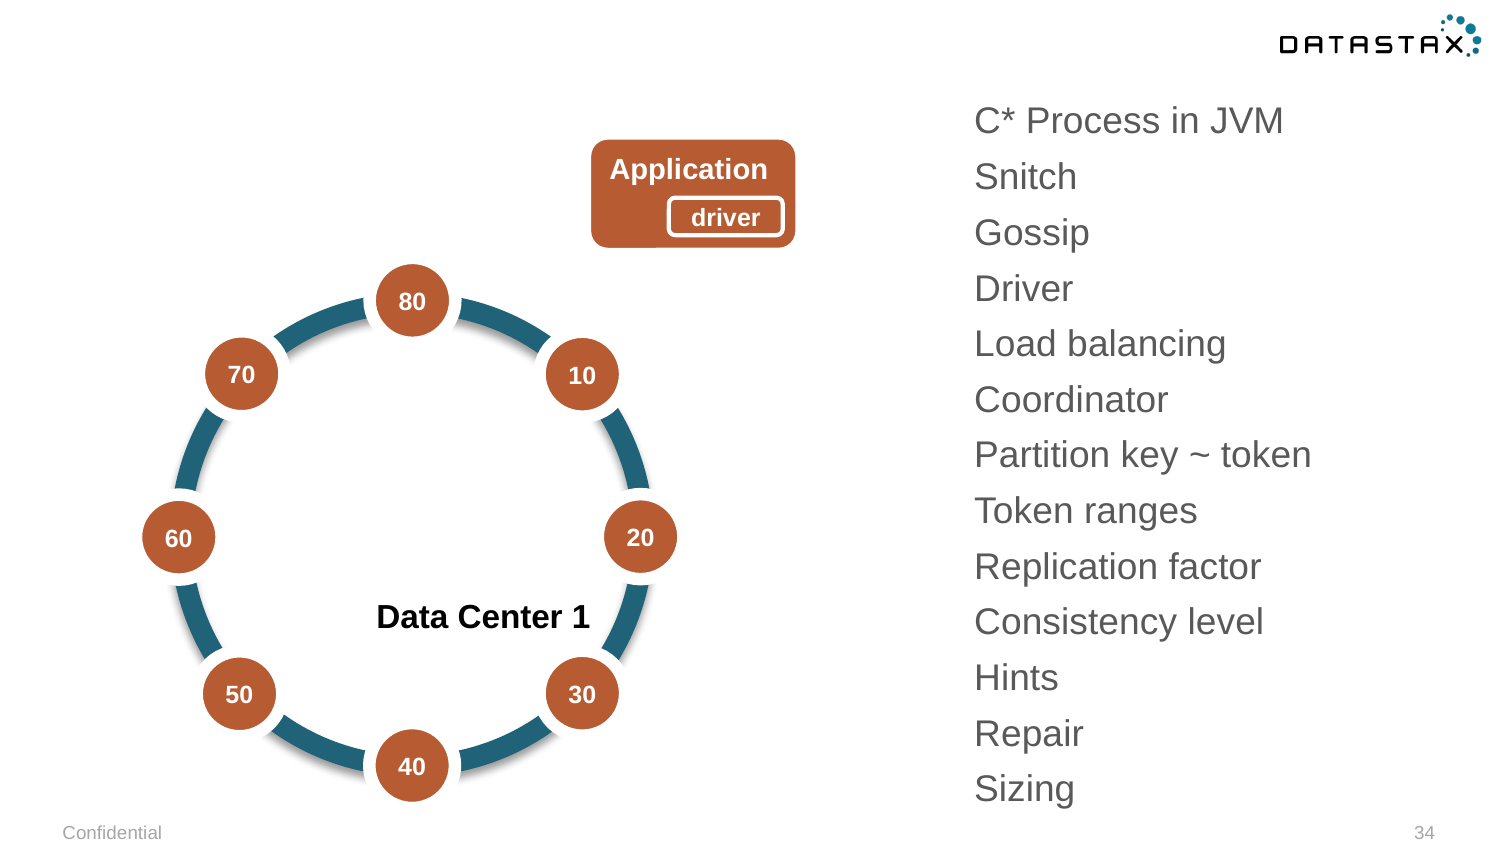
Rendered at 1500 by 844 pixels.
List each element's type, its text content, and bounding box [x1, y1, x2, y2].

text_box 10 [537, 330, 627, 419]
text_box Application [587, 135, 799, 252]
footer Confidential [62, 820, 638, 844]
text_box C* Process in JVM Snitch Gossip Driver Load balancing Coordinator Partition key ~ token Token ranges Replication factor Consistency level Hints Repair Sizing [974, 96, 1408, 815]
text_box 70 [197, 329, 287, 418]
text_box [183, 306, 641, 763]
picture [1273, 7, 1485, 70]
slide_number 34 [1110, 820, 1436, 844]
text_box 20 [596, 492, 686, 581]
text_box 50 [195, 649, 284, 738]
text_box 60 [134, 493, 224, 582]
text_box 80 [368, 256, 457, 345]
text_box 40 [367, 721, 457, 810]
text_box 30 [537, 649, 627, 738]
text_box driver [667, 196, 785, 237]
